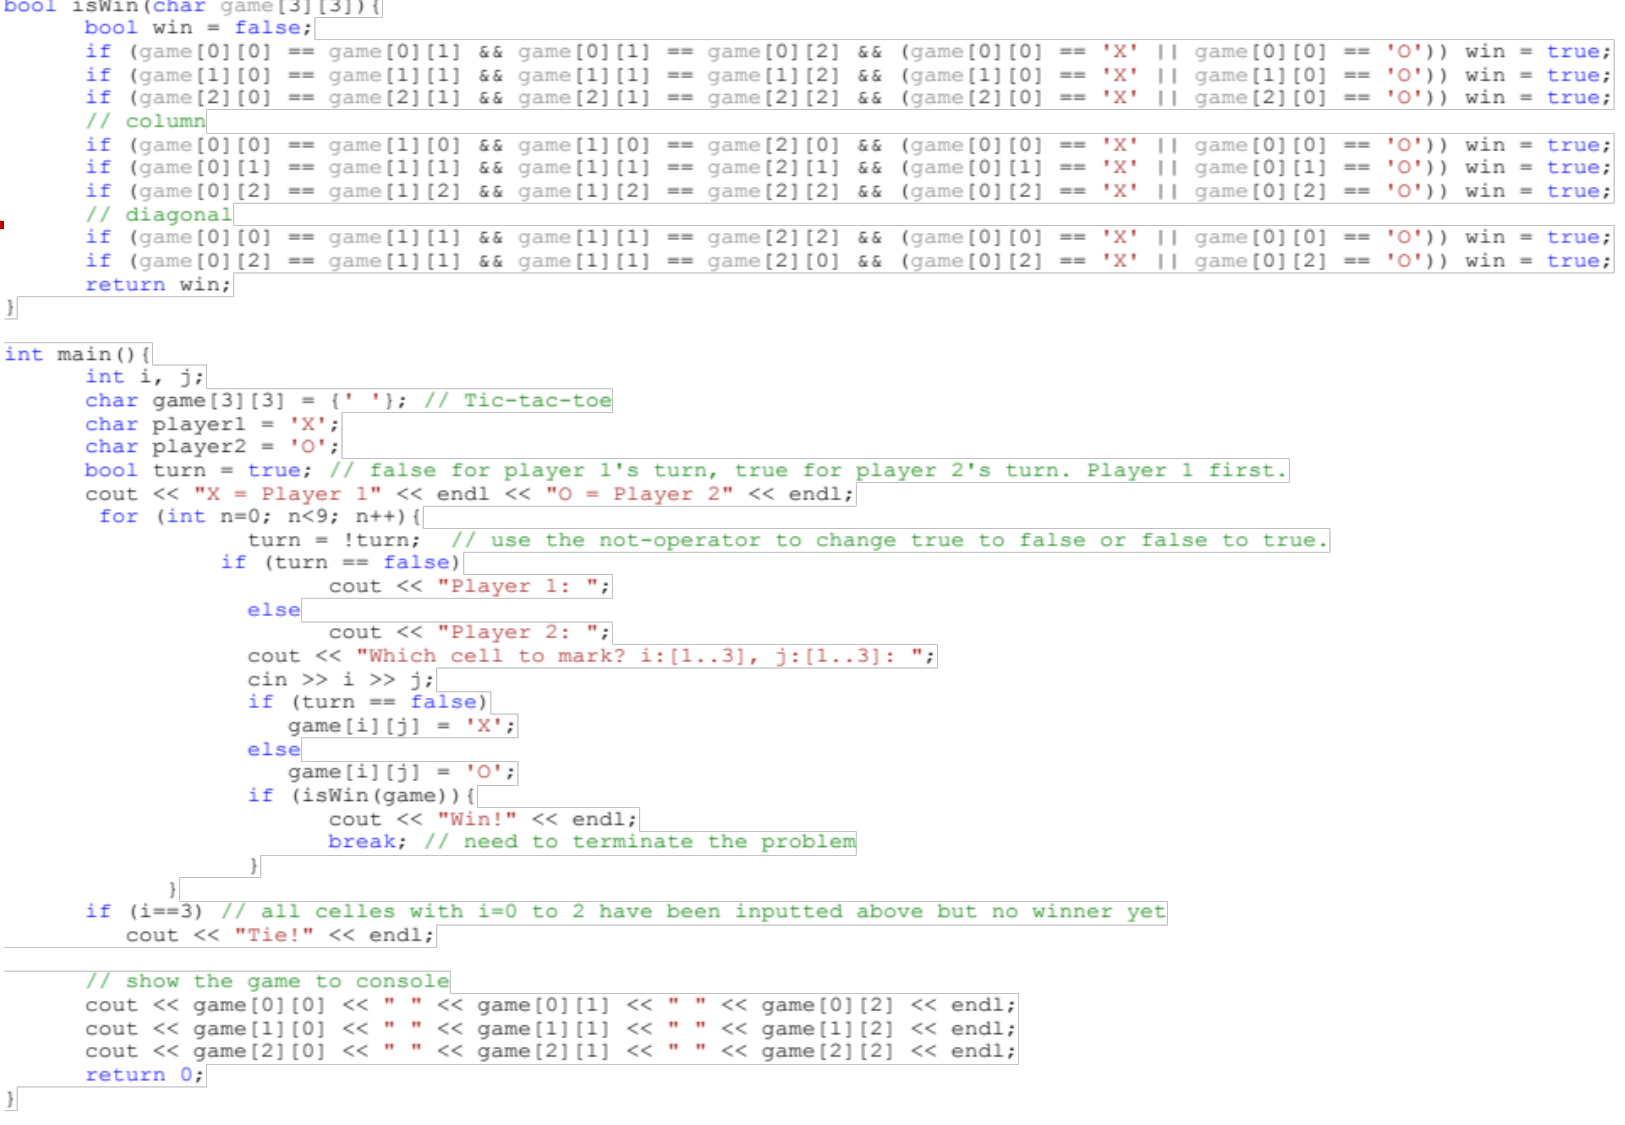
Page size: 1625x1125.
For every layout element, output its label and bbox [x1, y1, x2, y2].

text_box [4, 0, 1625, 1125]
